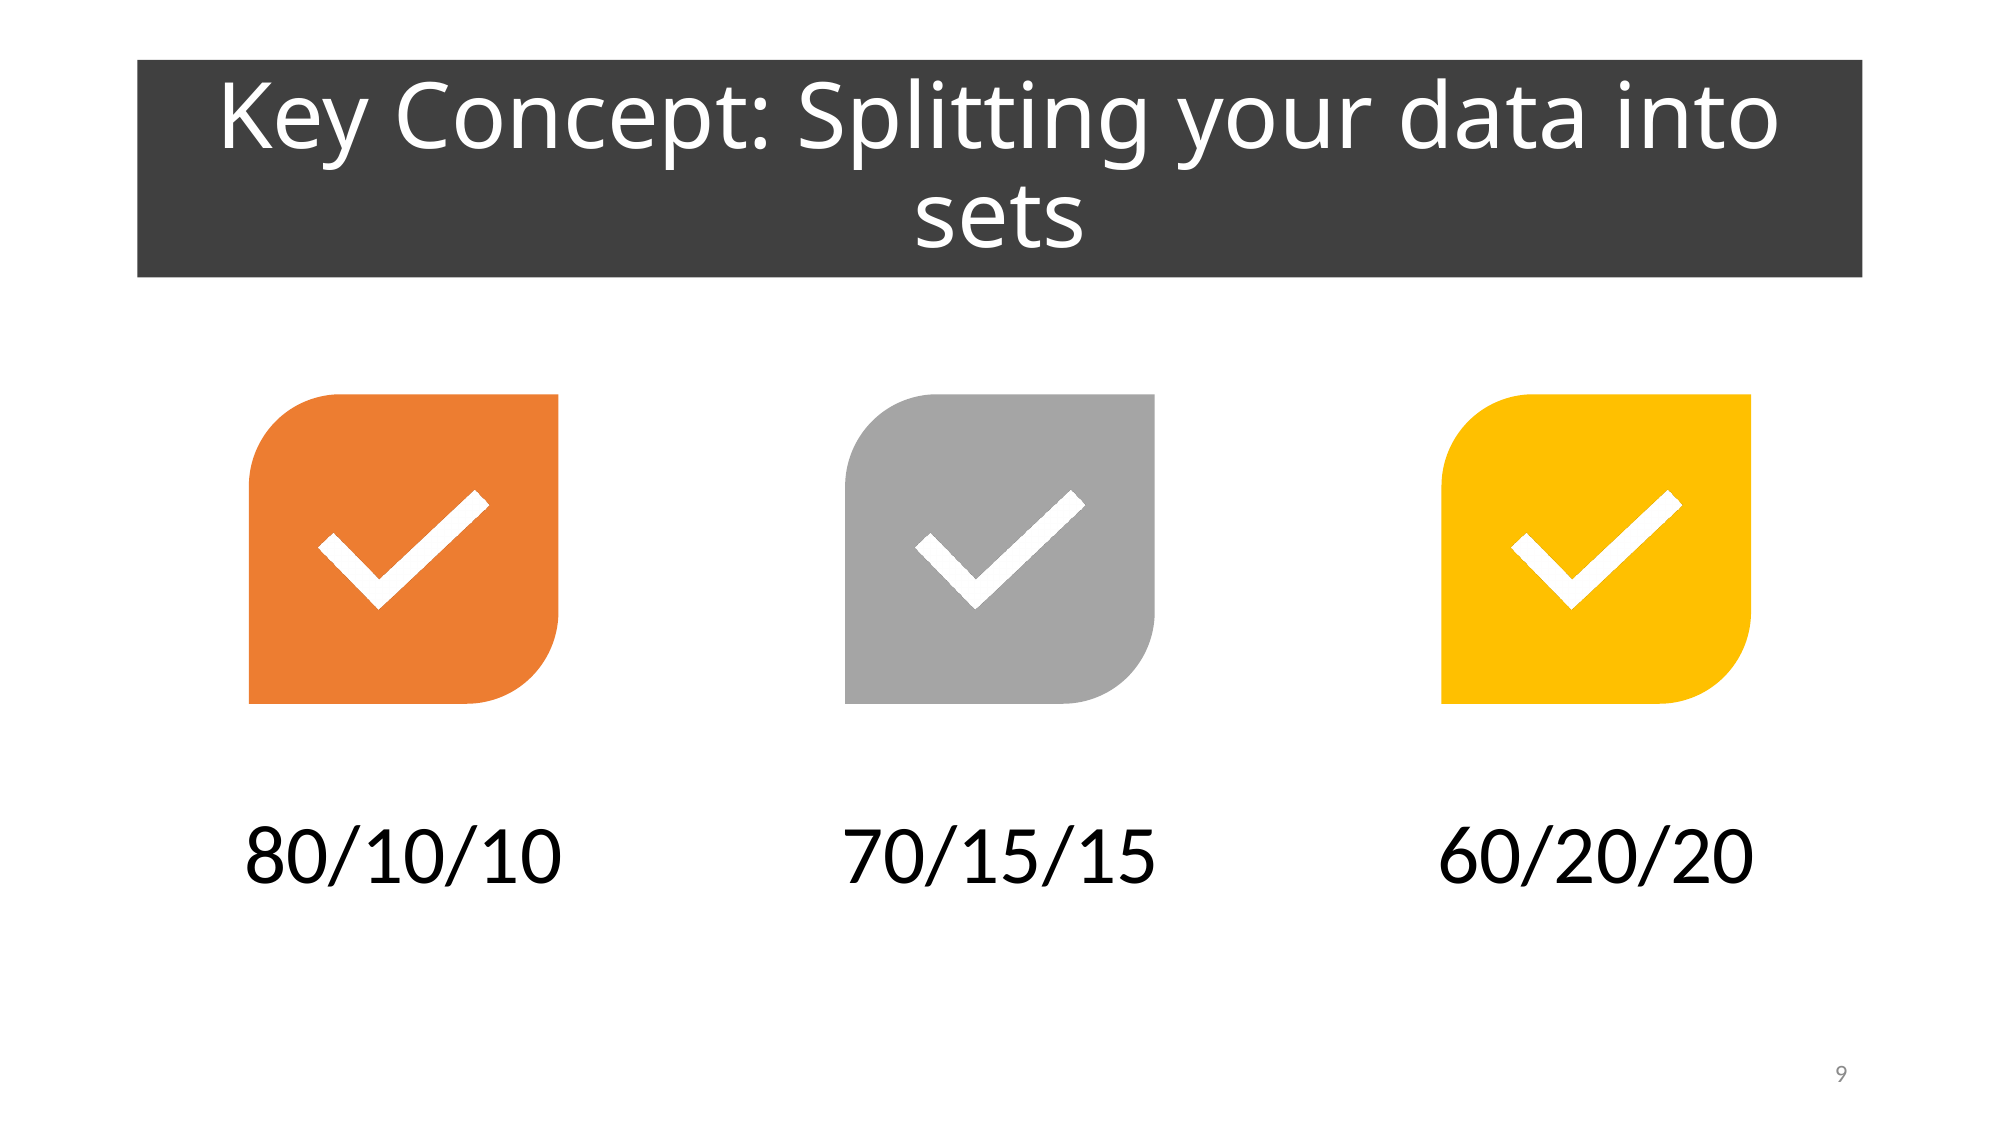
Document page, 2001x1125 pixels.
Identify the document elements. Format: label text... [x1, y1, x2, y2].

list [137, 299, 1863, 1014]
title Key Concept: Splitting your data into sets [137, 59, 1863, 278]
slide_number 9 [1412, 1042, 1863, 1103]
